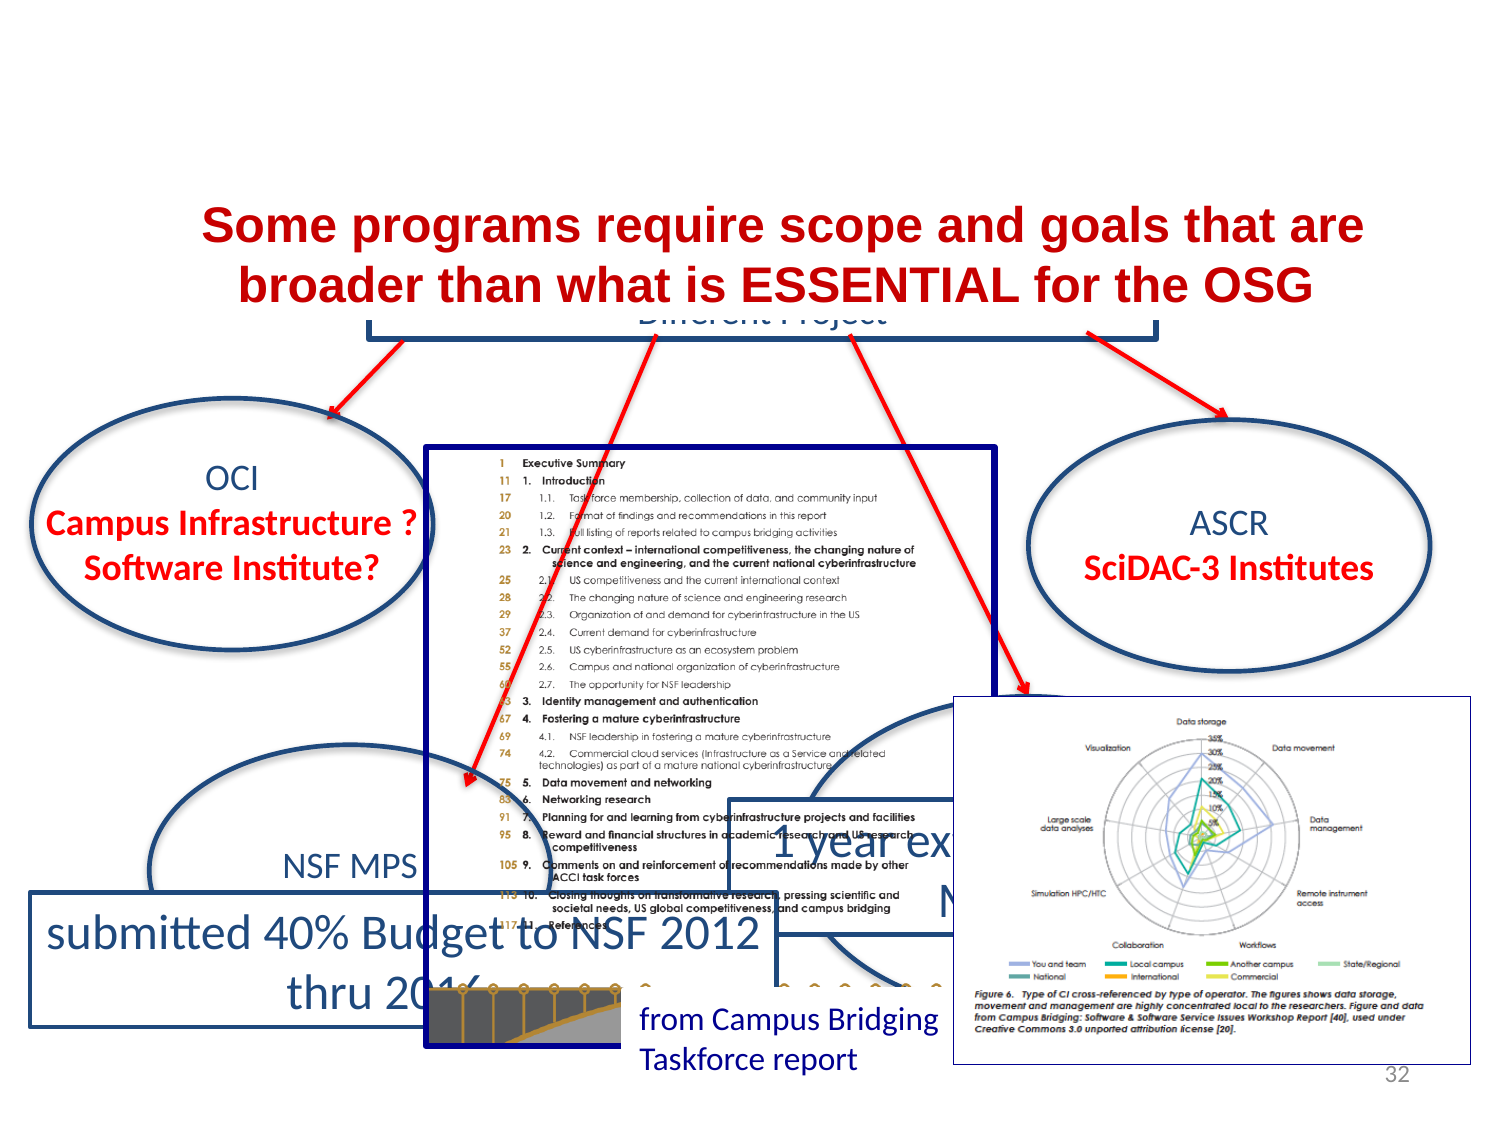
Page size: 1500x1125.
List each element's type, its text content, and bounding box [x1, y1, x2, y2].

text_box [1086, 331, 1230, 420]
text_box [849, 333, 1029, 694]
text_box [1033, 418, 1431, 673]
picture [428, 449, 1471, 1065]
text_box ASCR SciDAC-3 Institutes [1069, 490, 1390, 596]
text_box from Campus Bridging Taskforce report [624, 1052, 996, 1085]
text_box Some programs require scope and goals that are broader than what is ESSENTIAL for the OSG [141, 185, 1412, 320]
text_box [148, 743, 423, 892]
slide_number 32 [1074, 1073, 1425, 1103]
text_box [66, 596, 399, 651]
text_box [326, 340, 404, 420]
text_box OCI Campus Infrastructure ? Software Institute? [31, 445, 423, 596]
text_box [465, 334, 657, 448]
text_box submitted 40% Budget to NSF 2012 thru 2016. [30, 892, 423, 1028]
text_box NSF MPS OSG’ [267, 833, 423, 892]
text_box Each Program Office across DOE and NSF “expect” to contribute to a Different Project [368, 320, 1157, 339]
text_box [74, 397, 390, 445]
